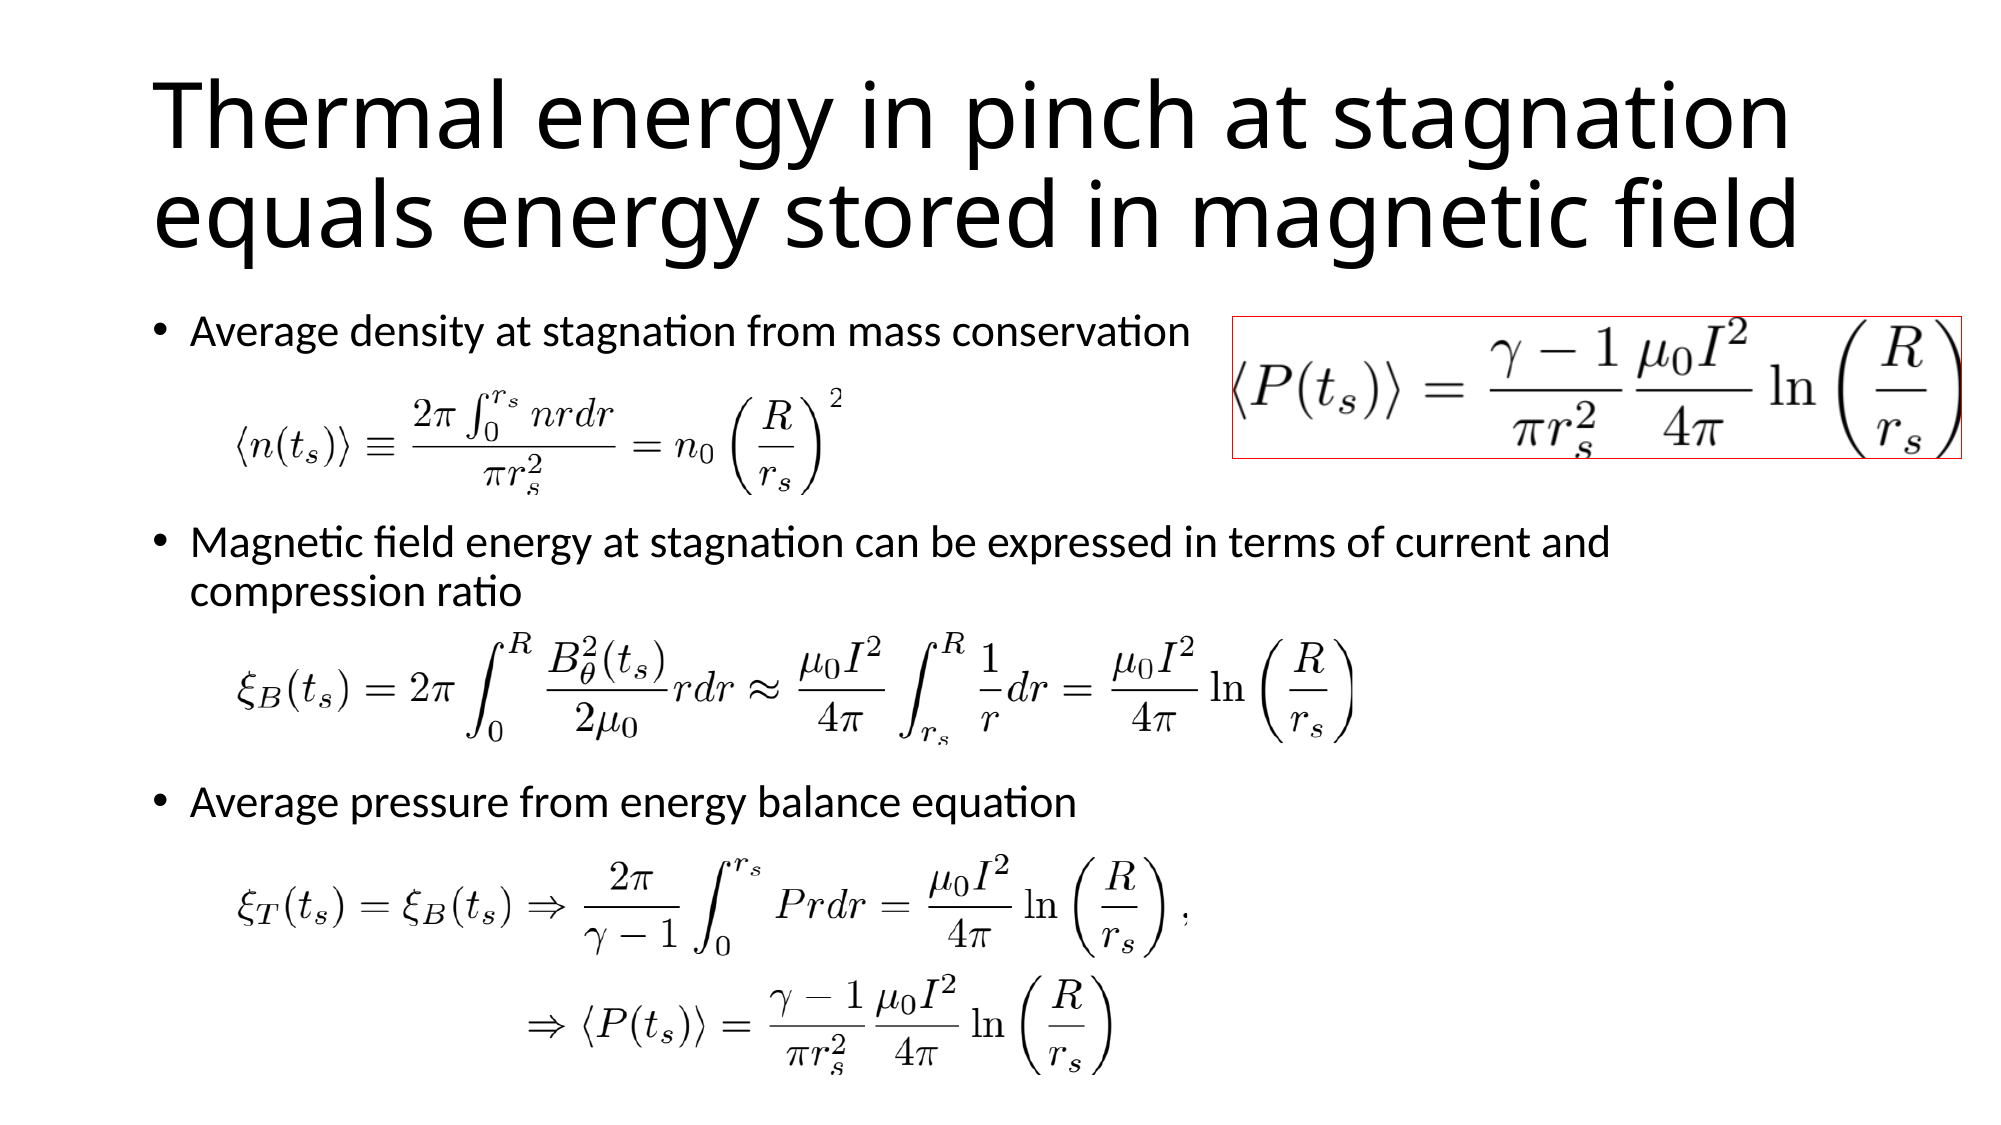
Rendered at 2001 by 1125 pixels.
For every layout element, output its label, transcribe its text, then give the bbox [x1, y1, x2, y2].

picture [236, 854, 1188, 1075]
title Thermal energy in pinch at stagnation equals energy stored in magnetic field [137, 59, 1863, 278]
picture [1232, 316, 1962, 459]
list Average density at stagnation from mass conservation Magnetic field energy at stagnation can be expressed in terms of current and compression ratio Average pressure from energy balance equation [137, 299, 1819, 965]
picture [237, 631, 1353, 745]
picture [237, 387, 842, 495]
